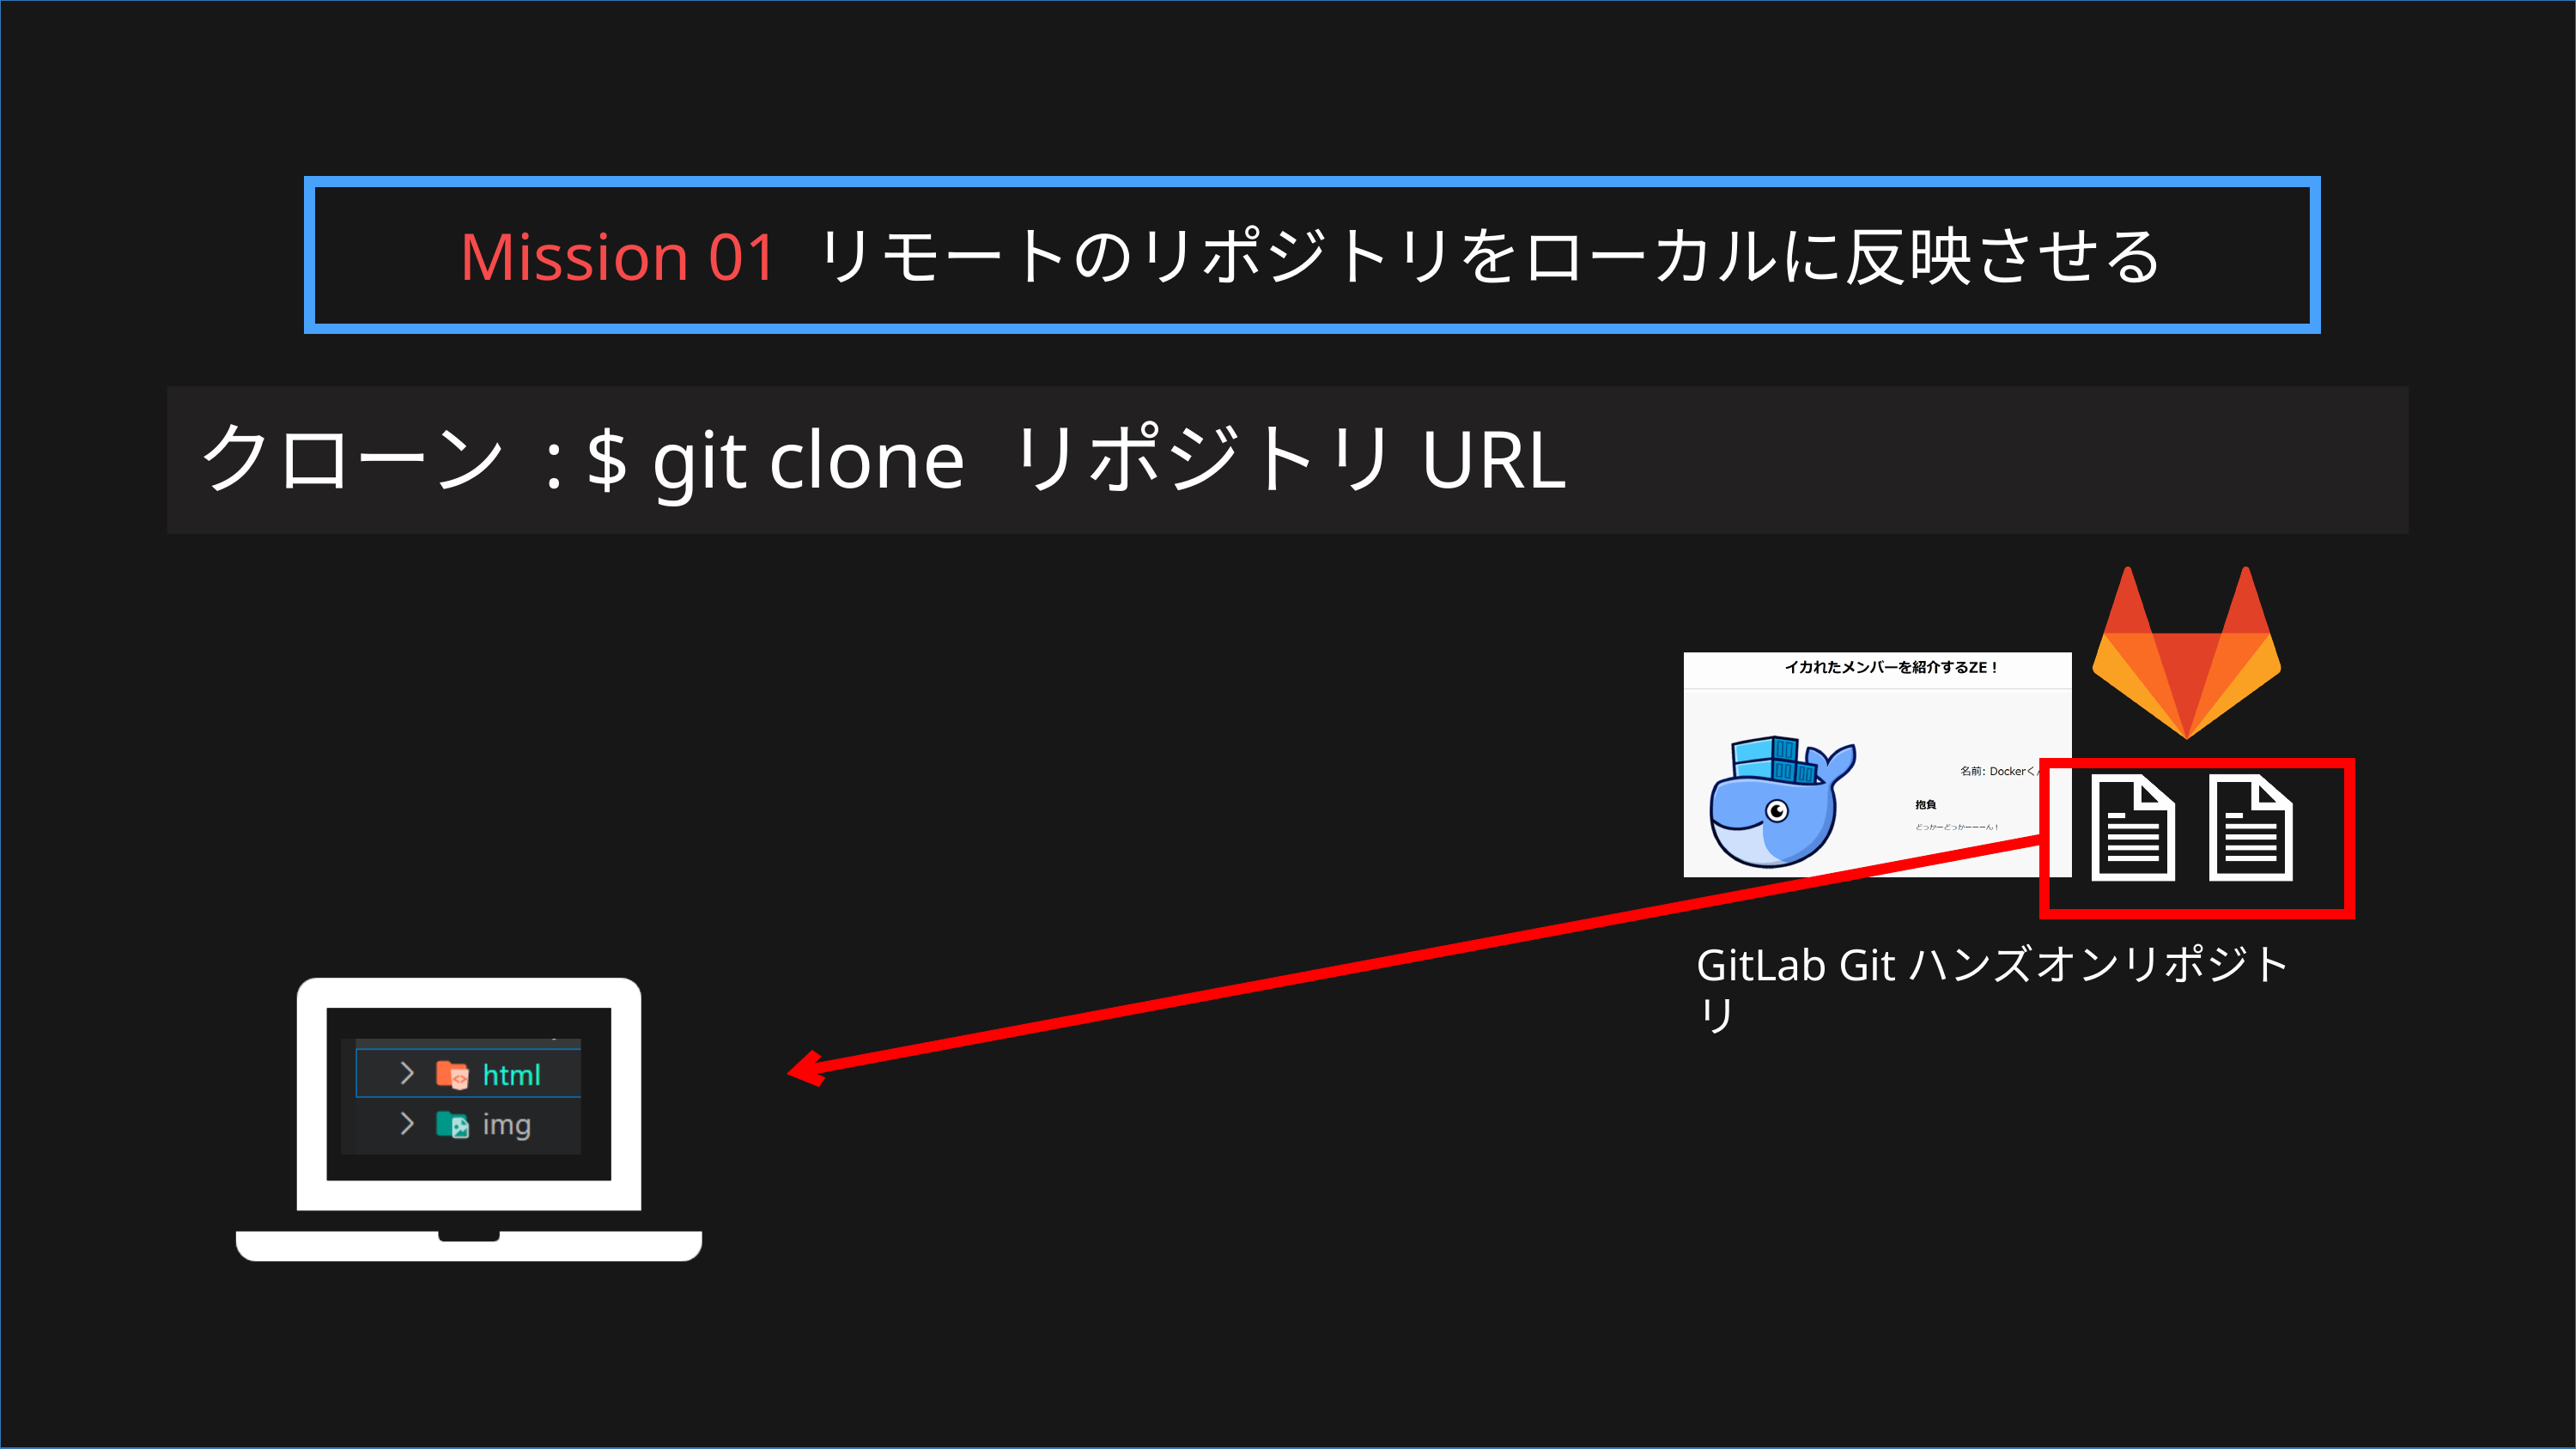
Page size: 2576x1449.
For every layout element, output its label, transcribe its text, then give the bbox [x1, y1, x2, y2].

text_box [2044, 762, 2351, 915]
picture [1684, 497, 2350, 892]
text_box GitLab Gitハンズオンリポジトリ [2044, 931, 2336, 1047]
text_box [167, 385, 2409, 535]
picture [226, 876, 713, 1363]
text_box Mission 01 リモートのリポジトリをローカルに反映させる [405, 209, 2220, 300]
text_box [309, 180, 2317, 330]
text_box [786, 839, 2044, 1074]
text_box クローン : $ git clone リポジトリURL [183, 403, 2368, 510]
